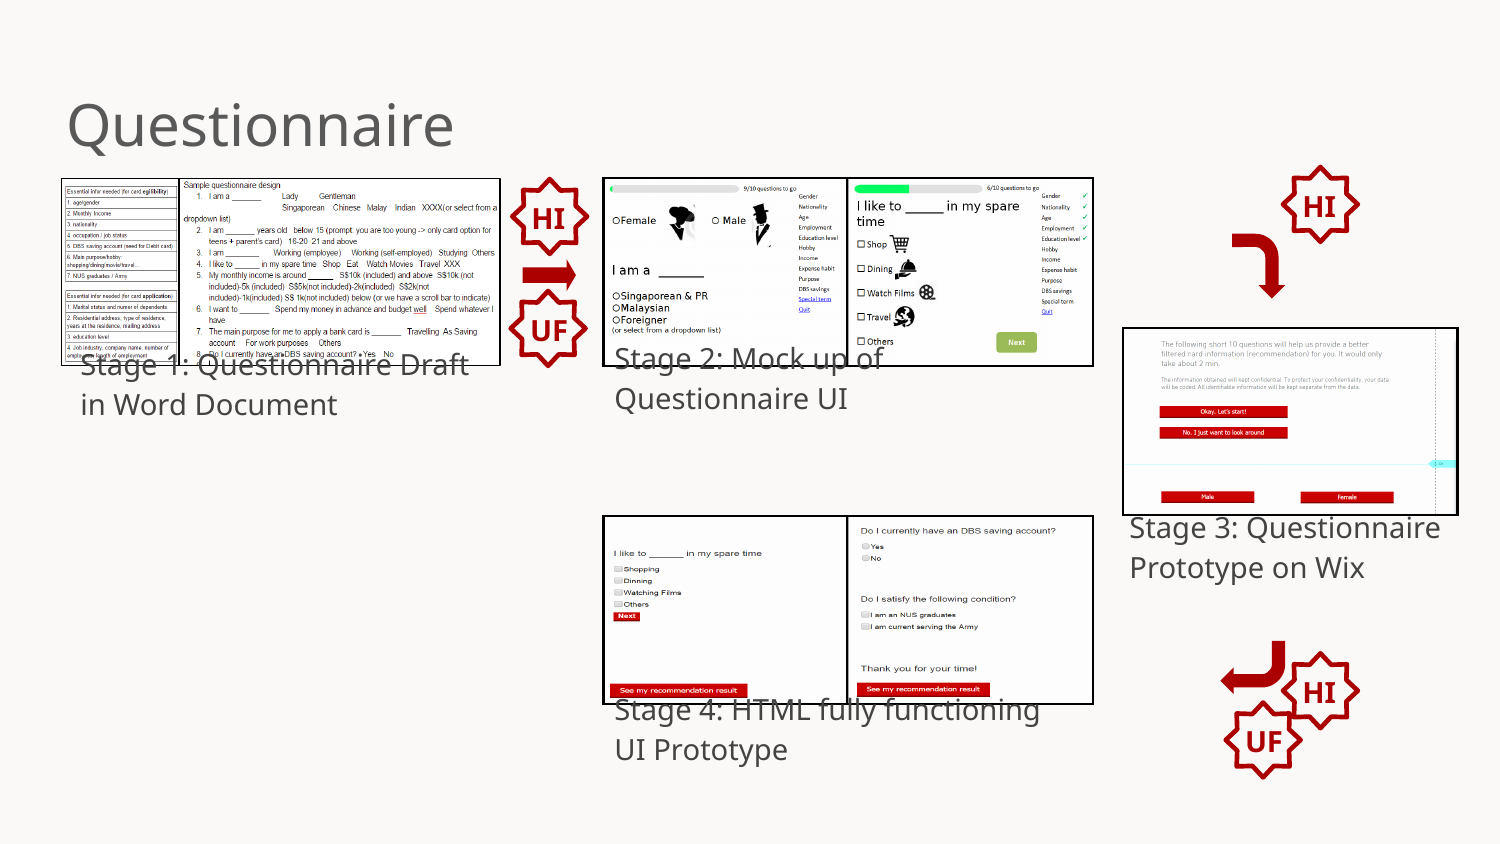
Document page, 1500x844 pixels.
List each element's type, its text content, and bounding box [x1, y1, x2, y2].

picture [1123, 329, 1457, 515]
picture [604, 517, 1093, 703]
picture [62, 179, 500, 365]
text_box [1282, 653, 1363, 729]
text_box [1220, 640, 1286, 695]
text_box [512, 178, 592, 255]
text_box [510, 290, 590, 367]
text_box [1282, 166, 1363, 242]
list Stage 3: Questionnaire Prototype on Wix [1114, 489, 1466, 592]
list Stage 1: Questionnaire Draft in Word Document [65, 371, 502, 428]
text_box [1225, 702, 1306, 778]
text_box [522, 261, 576, 289]
title Questionnaire [51, 72, 1449, 167]
list Stage 4: HTML fully functioning UI Prototype [599, 704, 1065, 774]
list Stage 2: Mock up of Questionnaire UI [599, 368, 1036, 423]
picture [604, 179, 1093, 365]
text_box [1232, 233, 1286, 299]
